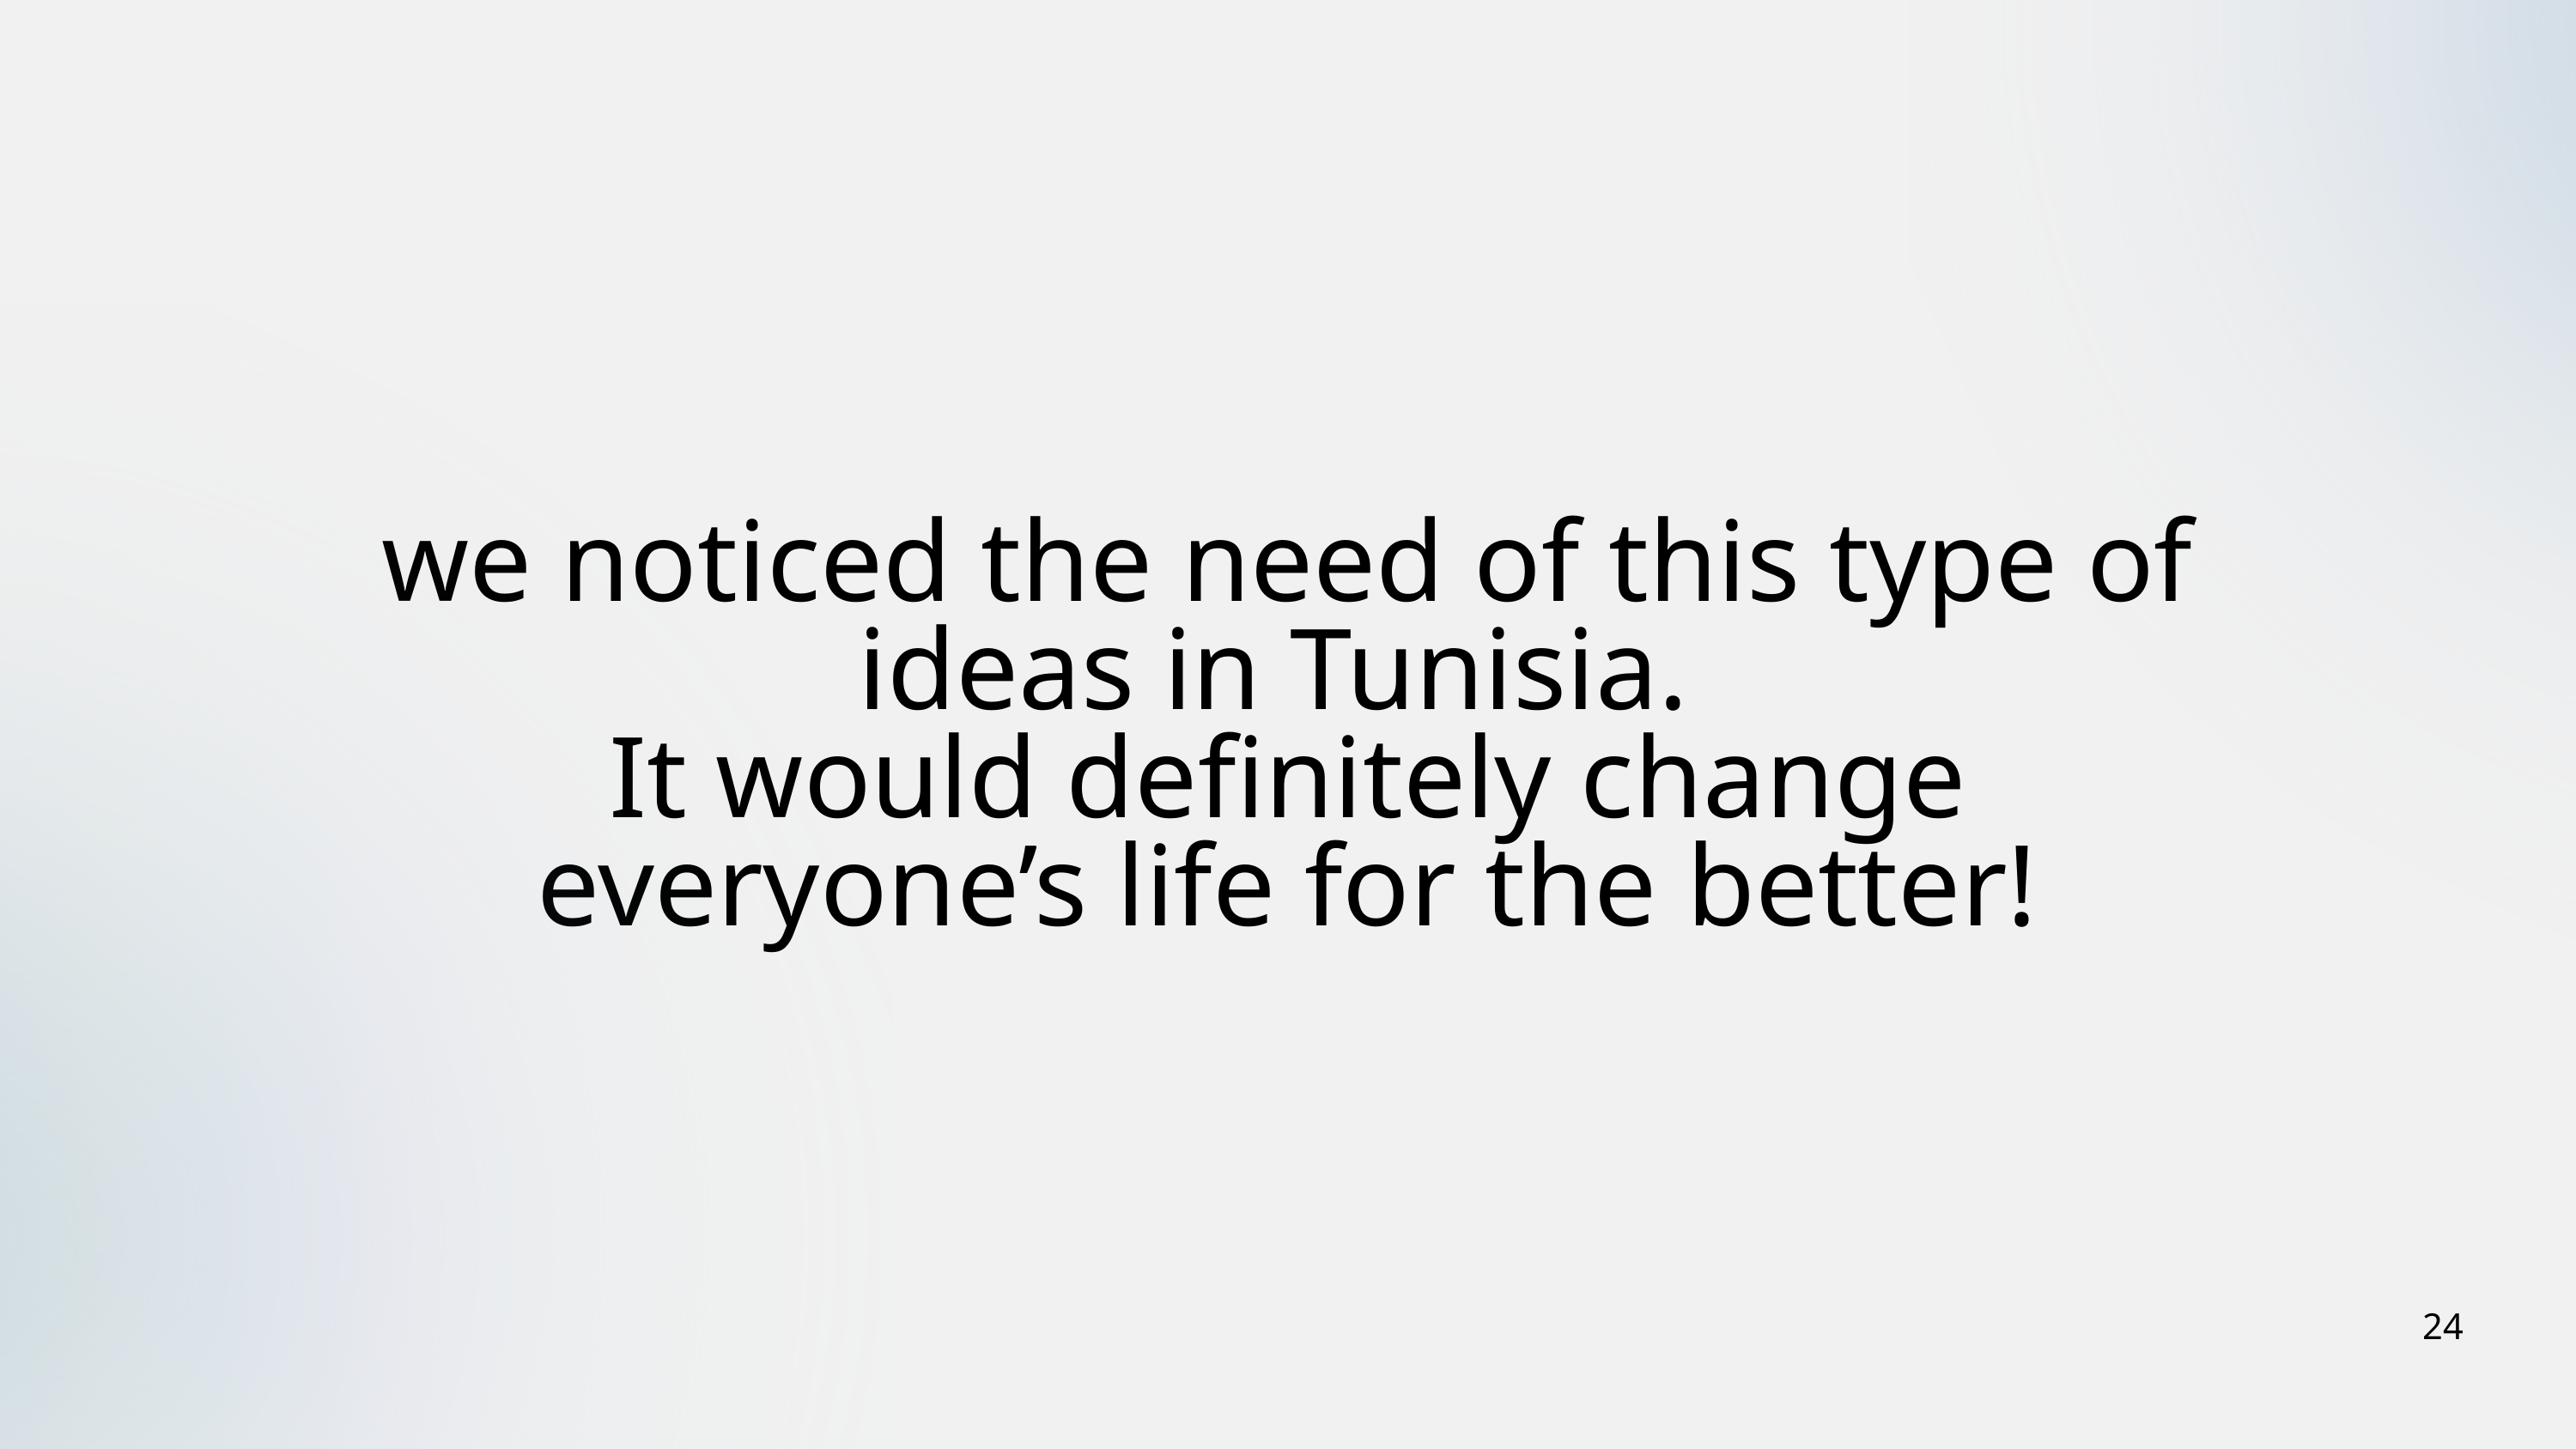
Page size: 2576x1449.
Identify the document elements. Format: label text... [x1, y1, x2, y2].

text_box [0, 304, 894, 1449]
text_box 24 [2422, 1296, 2464, 1348]
text_box we noticed the need of this type of ideas in Tunisia. It would definitely change everyone’s life for the better! [894, 515, 1909, 949]
text_box [1909, 0, 2576, 952]
